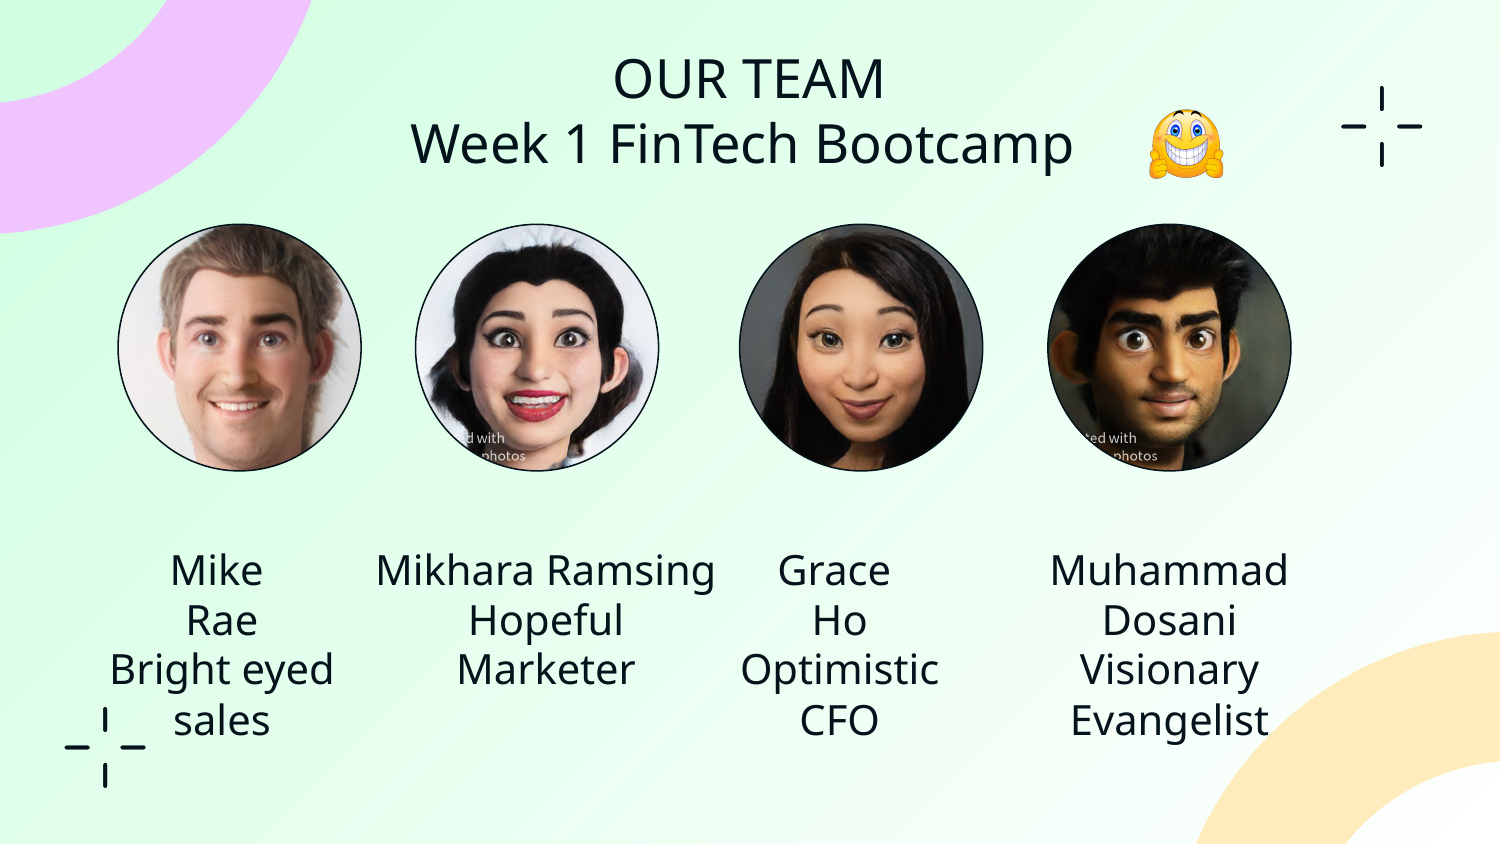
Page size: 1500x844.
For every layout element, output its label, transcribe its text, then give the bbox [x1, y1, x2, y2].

picture [739, 224, 983, 472]
picture [117, 224, 362, 472]
title Mikhara Ramsing Hopeful Marketer [416, 528, 646, 620]
title Grace Ho Optimistic CFO [646, 528, 975, 620]
picture [1143, 106, 1229, 181]
title Muhammad Dosani Visionary Evangelist [975, 528, 1364, 620]
picture [415, 224, 659, 472]
title OUR TEAM Week 1 FinTech Bootcamp [118, 29, 1382, 124]
title Mike Rae Bright eyed sales [28, 528, 416, 620]
picture [1047, 224, 1292, 472]
